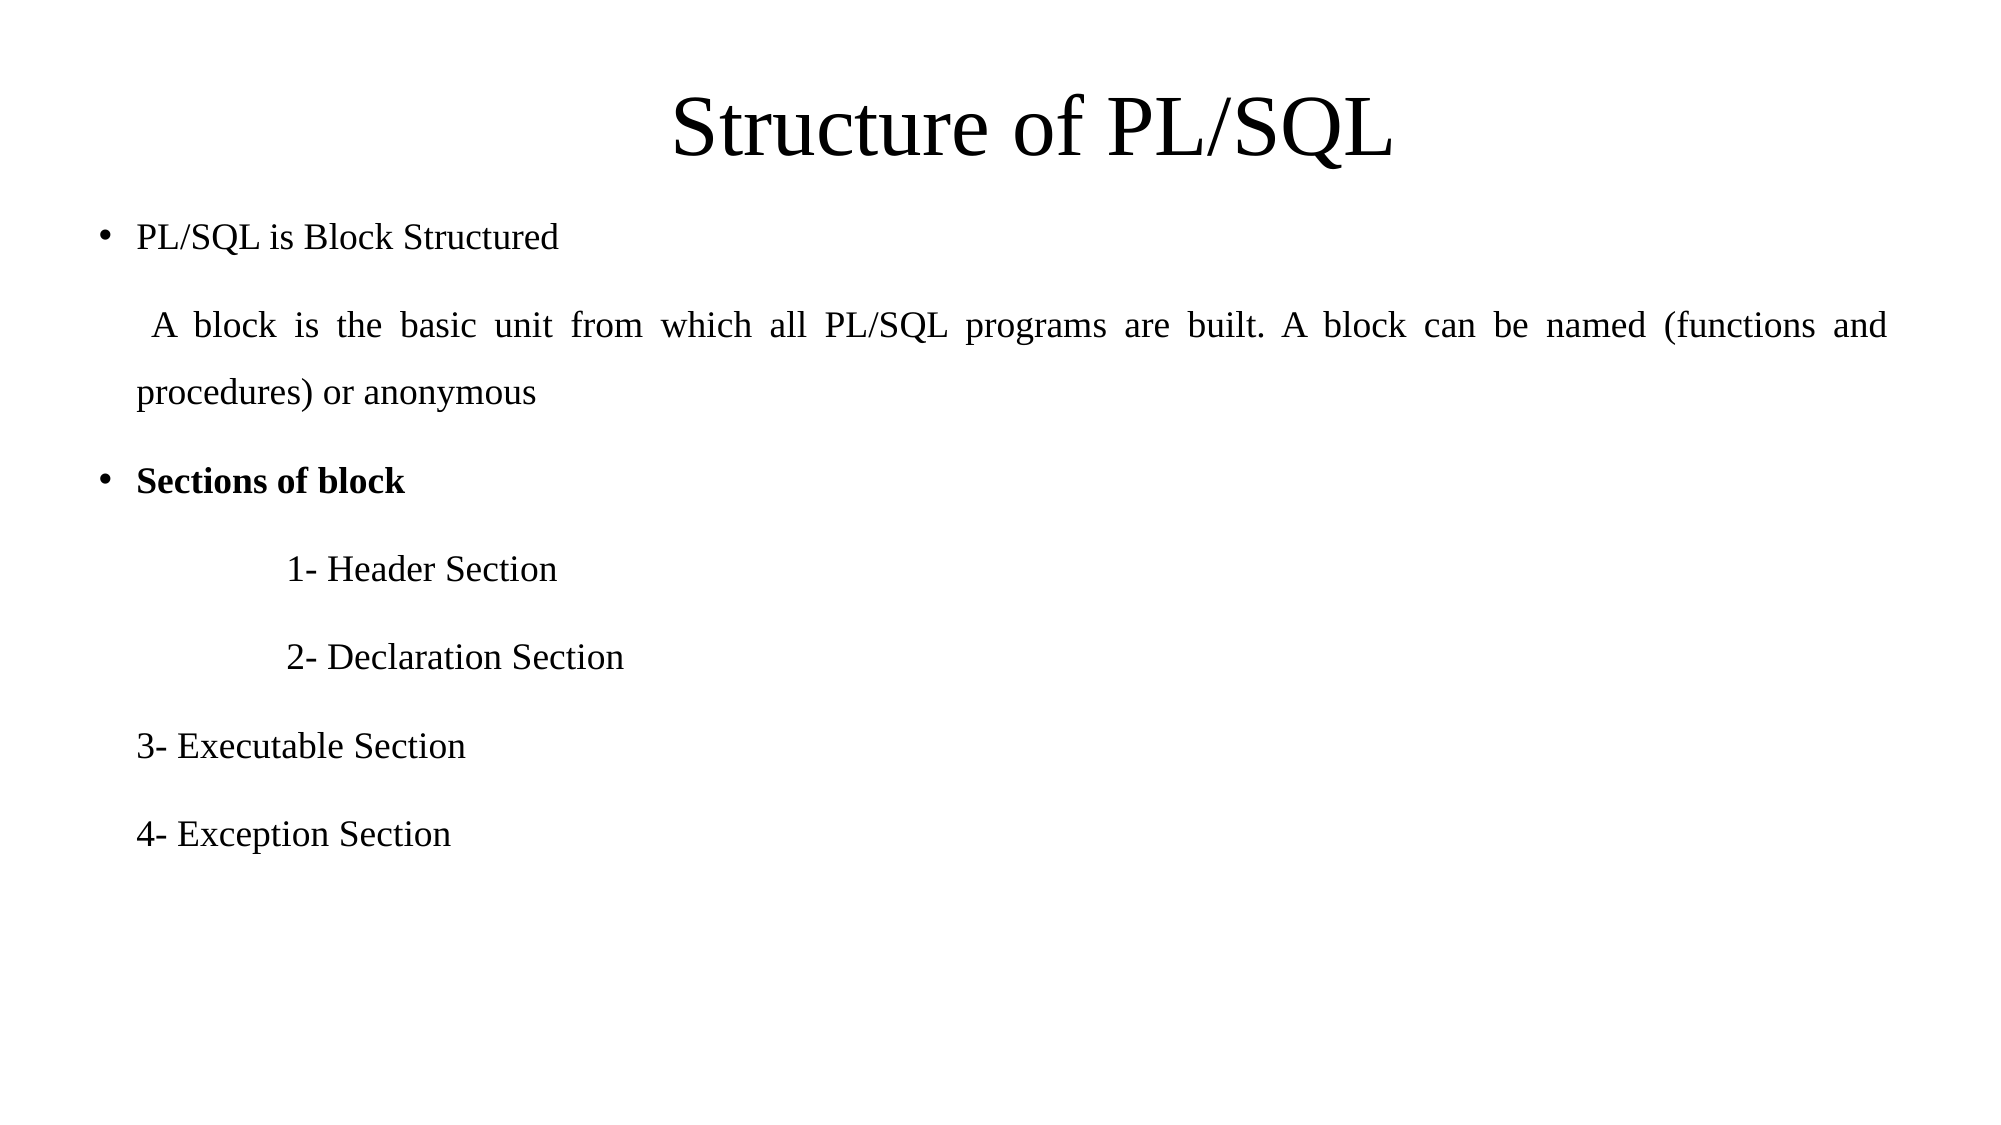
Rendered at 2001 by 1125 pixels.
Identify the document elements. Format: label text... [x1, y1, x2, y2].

title Structure of PL/SQL [315, 72, 1754, 181]
list PL/SQL is Block Structured A block is the basic unit from which all PL/SQL programs are built. A block can be named (functions and procedures) or anonymous Sections of block 1- Header Section 2- Declaration Section 3- Executable Section 4- Exception Section [83, 181, 1905, 979]
